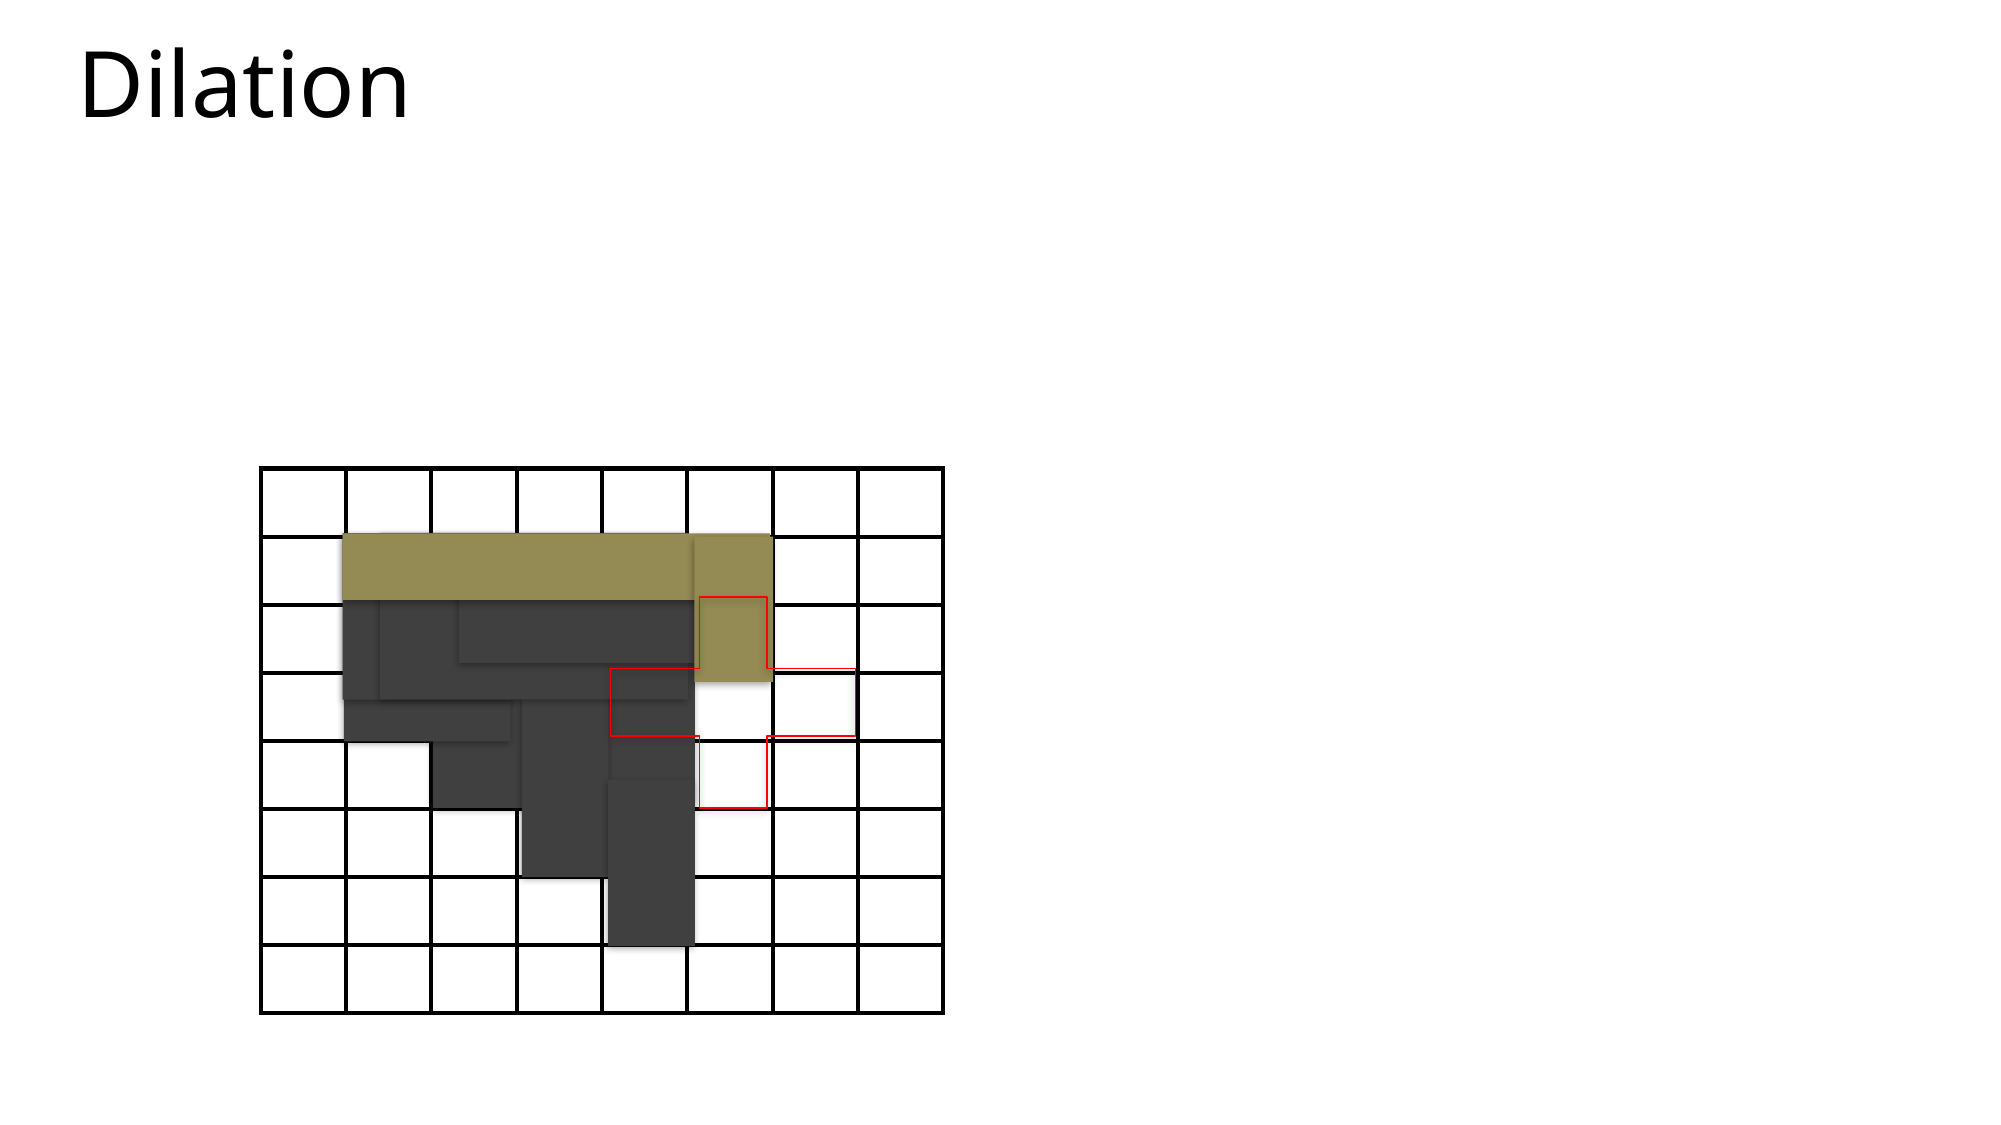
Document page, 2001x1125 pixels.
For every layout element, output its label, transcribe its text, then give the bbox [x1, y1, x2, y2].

table_cell [519, 955, 600, 1011]
table_cell [860, 675, 941, 739]
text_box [343, 599, 696, 947]
table_cell [604, 955, 685, 1011]
table_cell [860, 743, 941, 807]
table_cell [775, 879, 856, 943]
table_header [433, 471, 515, 530]
table_cell [860, 607, 941, 671]
table_header [604, 471, 685, 530]
table_cell [263, 743, 338, 807]
table_header [860, 471, 941, 535]
table_cell [263, 675, 337, 739]
table_cell [263, 879, 338, 943]
text_box [699, 596, 856, 809]
table_cell [775, 744, 856, 807]
table_header [348, 471, 429, 530]
text_box [694, 536, 774, 666]
table_cell [778, 607, 856, 668]
table_cell [700, 879, 771, 943]
table_cell [775, 811, 856, 875]
table_cell [263, 539, 336, 603]
table_header [263, 471, 344, 535]
title Dilation [62, 29, 1953, 205]
table_cell [860, 811, 941, 875]
table_cell [860, 947, 941, 1011]
table_cell [775, 947, 856, 1011]
table_header [775, 471, 856, 535]
table_cell [433, 955, 515, 1011]
table_cell [689, 947, 771, 1011]
table_cell [860, 539, 941, 603]
table_header [689, 471, 771, 533]
table_cell [700, 812, 771, 875]
table_header [519, 471, 600, 530]
table_cell [263, 607, 336, 671]
table_cell [263, 811, 338, 875]
text_box [342, 533, 771, 600]
table_cell [777, 539, 856, 603]
table_cell [860, 879, 941, 943]
table_cell [348, 955, 429, 1011]
table_cell [263, 947, 344, 1011]
